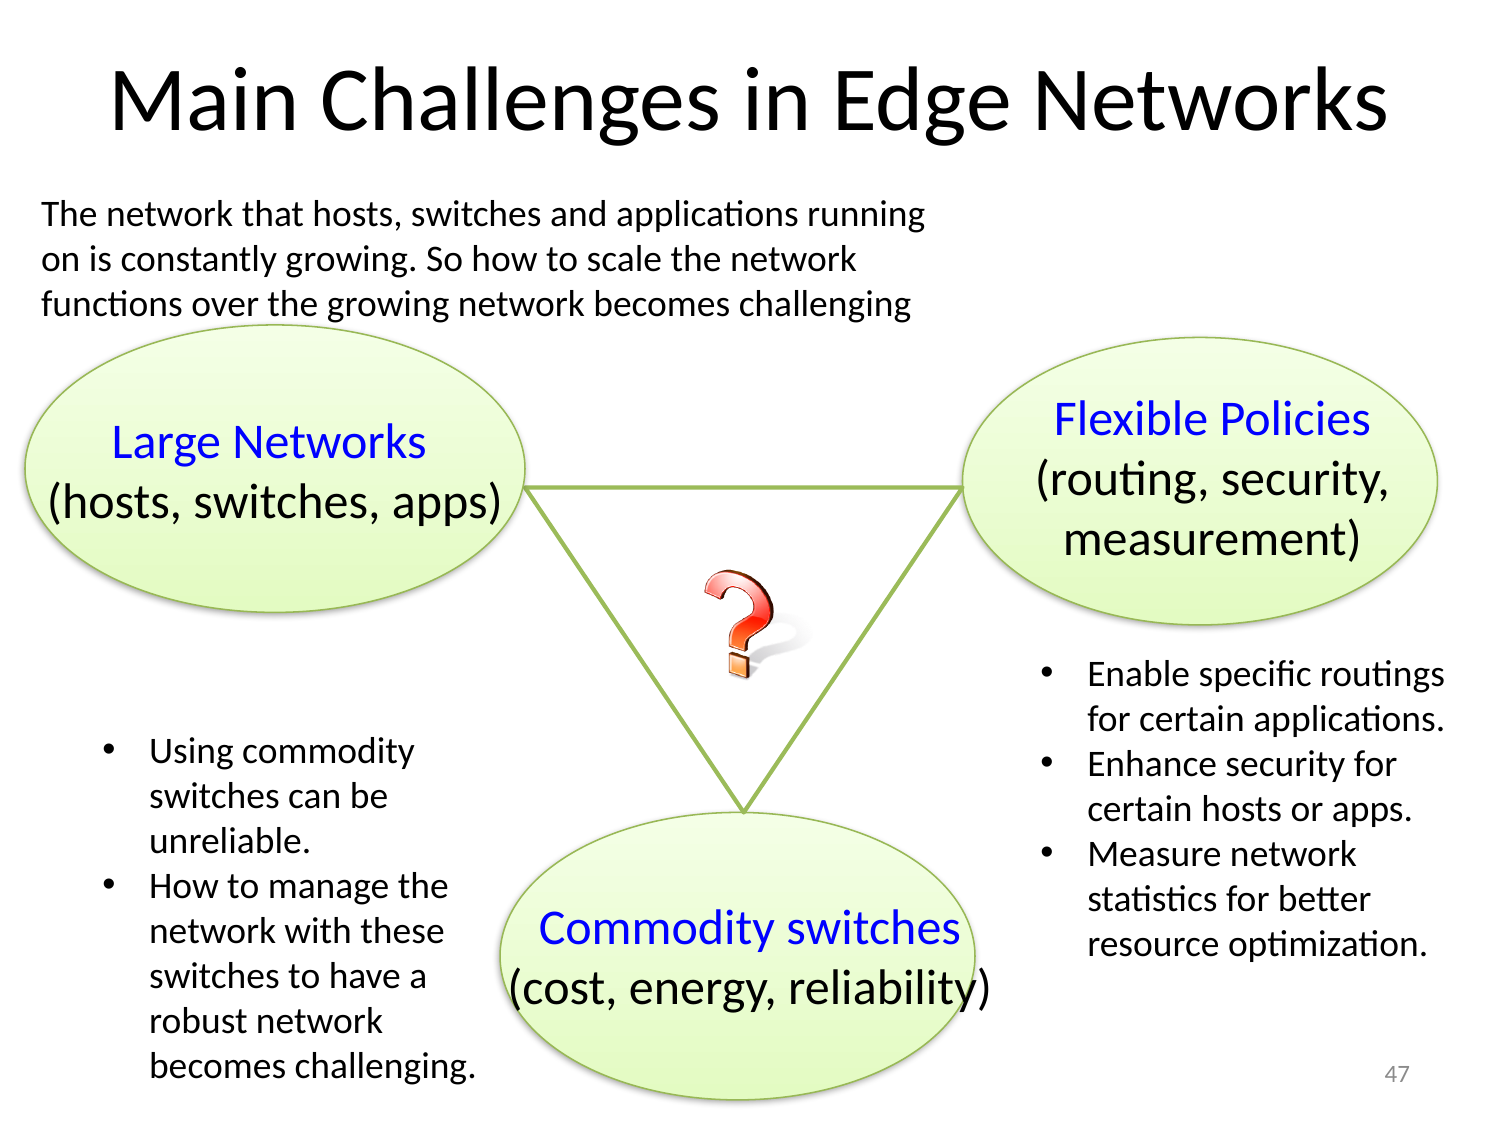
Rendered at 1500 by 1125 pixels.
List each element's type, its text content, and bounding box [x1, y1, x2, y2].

text_box The network that hosts, switches and applications running on is constantly growing. So how to scale the network functions over the growing network becomes challenging [26, 181, 963, 376]
text_box [526, 1023, 949, 1101]
text_box [53, 376, 497, 401]
slide_number 47 [1074, 1042, 1425, 1103]
text_box Enable specific routings for certain applications. Enhance security for certain hosts or apps. Measure network statistics for better resource optimization. [1025, 641, 1464, 972]
text_box [1015, 573, 1384, 626]
text_box [526, 485, 965, 815]
text_box Flexible Policies (routing, security, measurement) [987, 378, 1438, 573]
text_box [53, 536, 497, 614]
text_box Large Networks (hosts, switches, apps) [24, 401, 525, 536]
title Main Challenges in Edge Networks [0, 0, 1500, 188]
text_box [528, 811, 947, 887]
text_box [1033, 336, 1367, 378]
picture [687, 562, 813, 688]
text_box Commodity switches (cost, energy, reliability) [500, 887, 1063, 1023]
text_box Using commodity switches can be unreliable. How to manage the network with these switches to have a robust network becomes challenging. [87, 718, 500, 1125]
text_box [961, 416, 987, 546]
